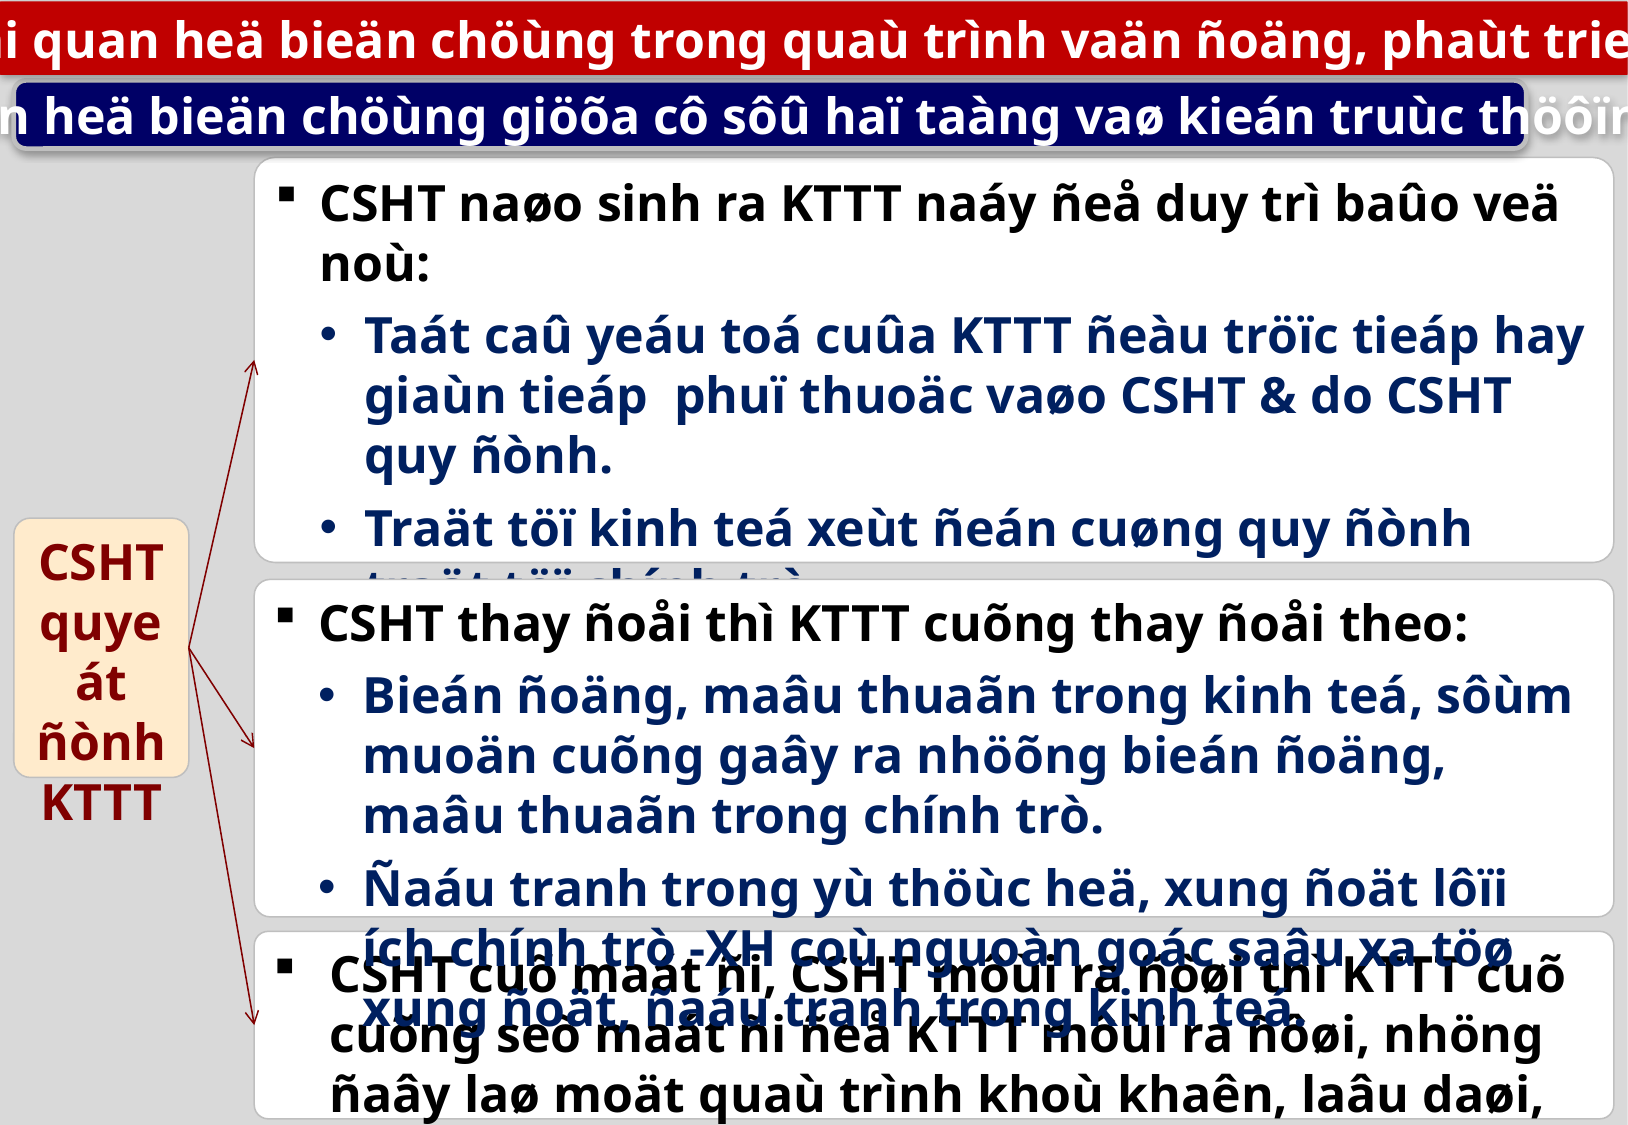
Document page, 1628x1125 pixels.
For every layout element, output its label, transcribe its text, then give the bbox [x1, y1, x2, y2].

text_box CSHT quyeát ñònh KTTT [13, 518, 183, 778]
text_box CSHT naøo sinh ra KTTT naáy ñeå duy trì baûo veä noù: Taát caû yeáu toá cuûa KTTT ñeàu tröïc tieáp hay giaùn tieáp phuï thuoäc vaøo CSHT & do CSHT quy ñònh. Traät töï kinh teá xeùt ñeán cuøng quy ñònh traät töï chính trò. Giai caáp naøo thoáng trò trong kinh teá thì seõ thoáng trò trong chính trò, vaø seõ thoáng trò trong toaøn boä KTTT. [254, 157, 1614, 563]
text_box CSHT cuõ maát ñi, CSHT môùi ra ñôøi thì KTTT cuõ cuõng seõ maát ñi ñeå KTTT môùi ra ñôøi, nhöng ñaây laø moät quaù trình khoù khaên, laâu daøi, phöùc taïp. [254, 931, 1614, 1119]
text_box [188, 647, 255, 1026]
text_box CSHT thay ñoåi thì KTTT cuõng thay ñoåi theo: Bieán ñoäng, maâu thuaãn trong kinh teá, sôùm muoän cuõng gaây ra nhöõng bieán ñoäng, maâu thuaãn trong chính trò. Ñaáu tranh trong yù thöùc heä, xung ñoät lôïi ích chính trò -XH coù nguoàn goác saâu xa töø xung ñoät, ñaáu tranh trong kinh teá. [259, 579, 1614, 917]
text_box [188, 359, 255, 646]
text_box b) Moái quan heä bieän chöùng giöõa cô sôû haï taàng vaø kieán truùc thöôïng taàng [13, 87, 1527, 149]
text_box 2. Caùc moái quan heä bieän chöùng trong quaù trình vaän ñoäng, phaùt trieån xaõ hoäi [0, 1, 1628, 75]
